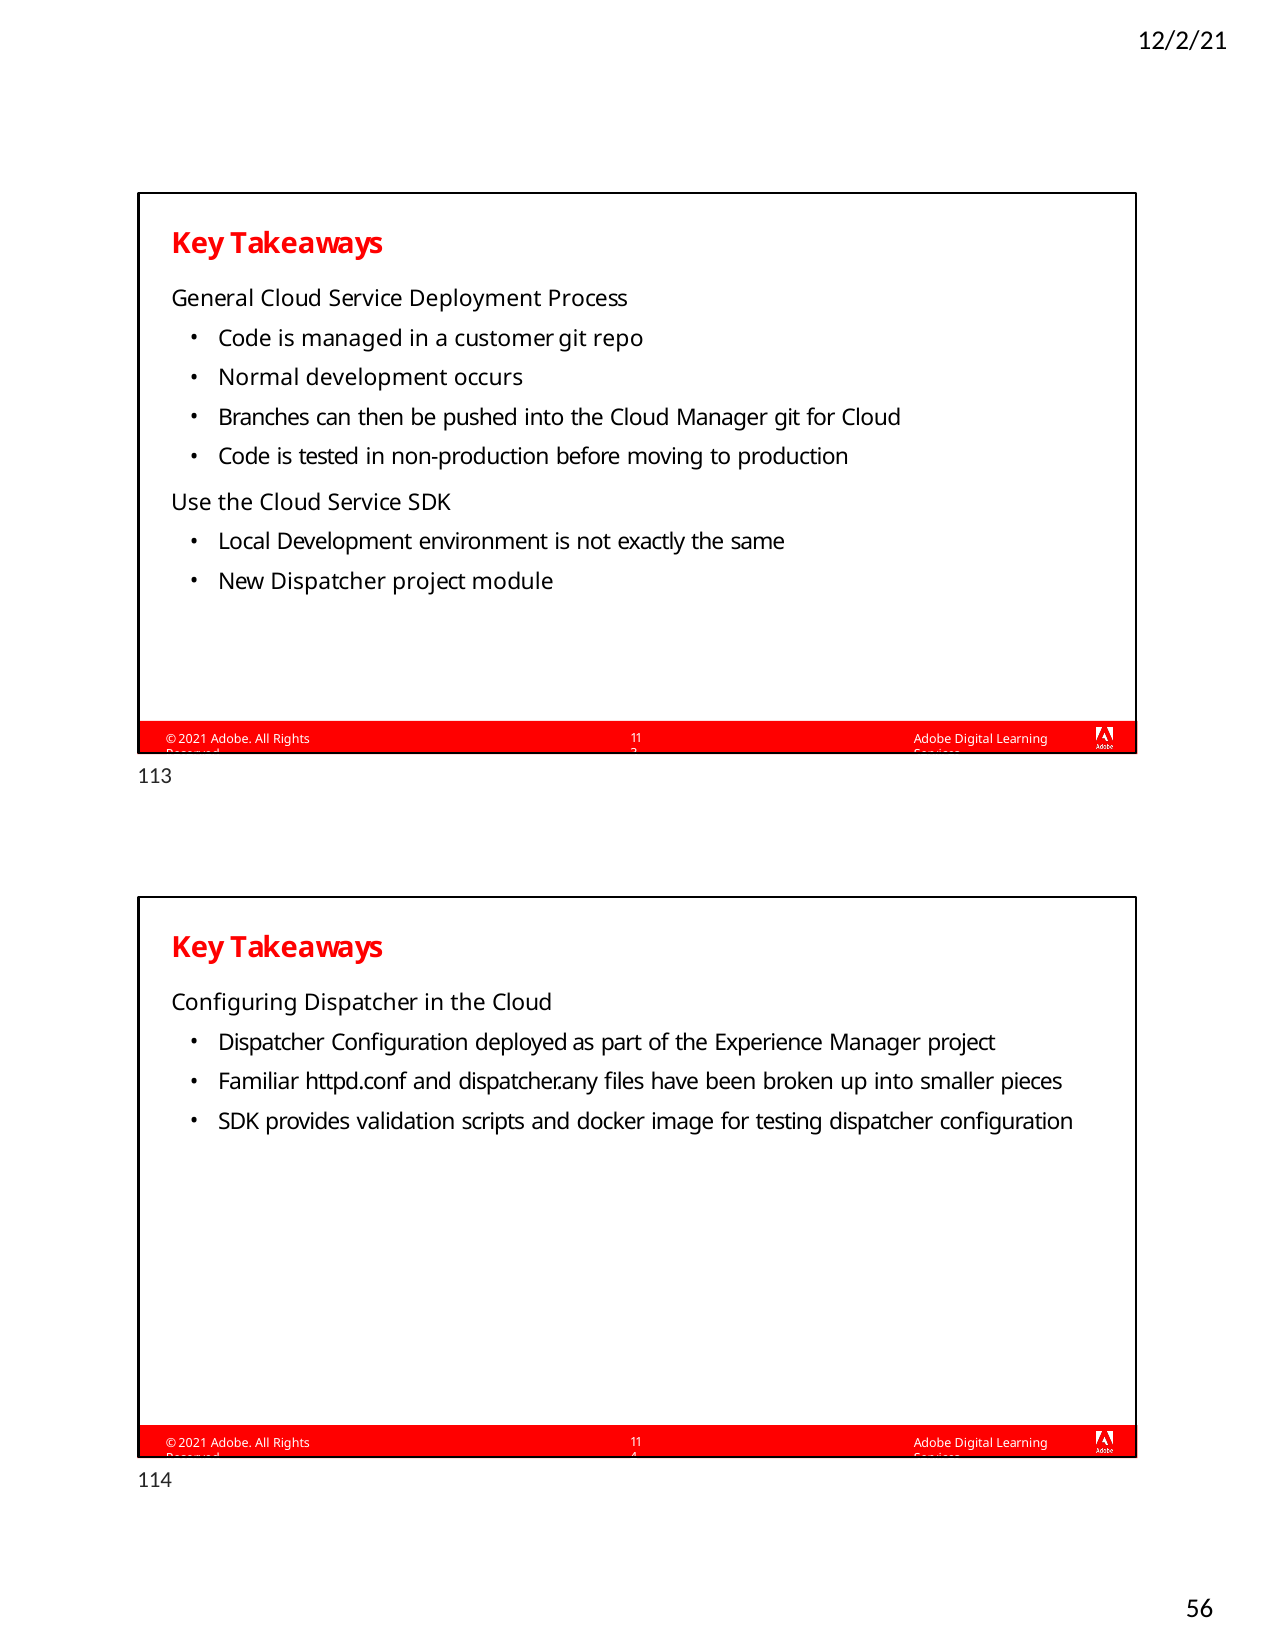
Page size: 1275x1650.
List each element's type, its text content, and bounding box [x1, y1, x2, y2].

text_box [138, 896, 1137, 1424]
text_box 113 [135, 761, 175, 788]
text_box 114 [135, 1466, 175, 1492]
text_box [137, 720, 1138, 755]
text_box 12/2/21 [1135, 20, 1230, 55]
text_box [137, 1424, 1138, 1459]
text_box [138, 192, 1137, 720]
slide_number 56 [1179, 1589, 1234, 1650]
